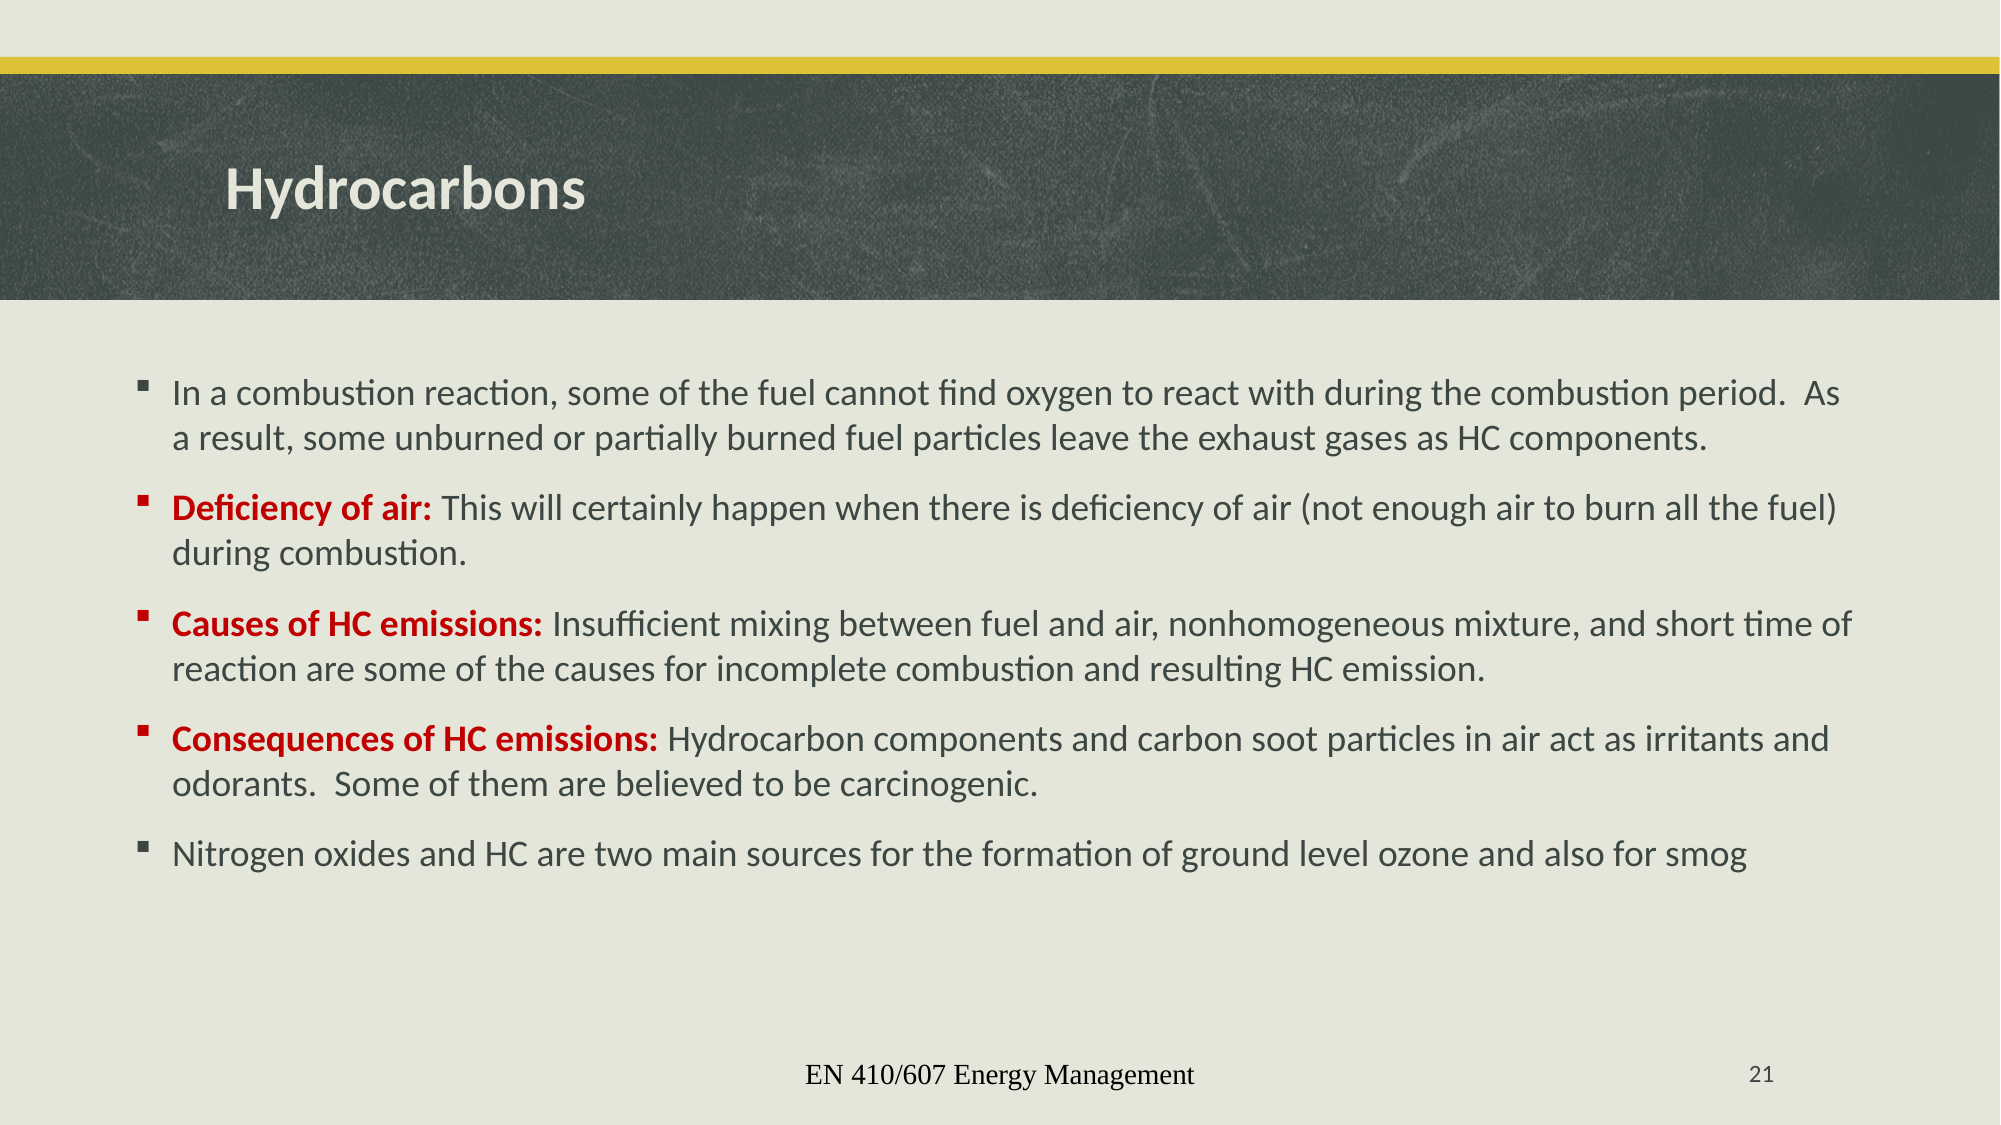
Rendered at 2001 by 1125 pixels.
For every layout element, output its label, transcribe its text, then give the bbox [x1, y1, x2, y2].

slide_number 21 [1466, 1042, 1790, 1103]
picture [0, 74, 2000, 300]
title Hydrocarbons [210, 76, 1790, 300]
footer EN 410/607 Energy Management [533, 1042, 1466, 1103]
list In a combustion reaction, some of the fuel cannot find oxygen to react with during the combustion period. As a result, some unburned or partially burned fuel particles leave the exhaust gases as HC components. Deficiency of air: This will certainly happen when there is deficiency of air (not enough air to burn all the fuel) during combustion. Causes of HC emissions: Insufficient mixing between fuel and air, nonhomogeneous mixture, and short time of reaction are some of the causes for incomplete combustion and resulting HC emission. Consequences of HC emissions: Hydrocarbon components and carbon soot particles in air act as irritants and odorants. Some of them are believed to be carcinogenic. Nitrogen oxides and HC are two main sources for the formation of ground level ozone and also for smog [119, 360, 1880, 886]
